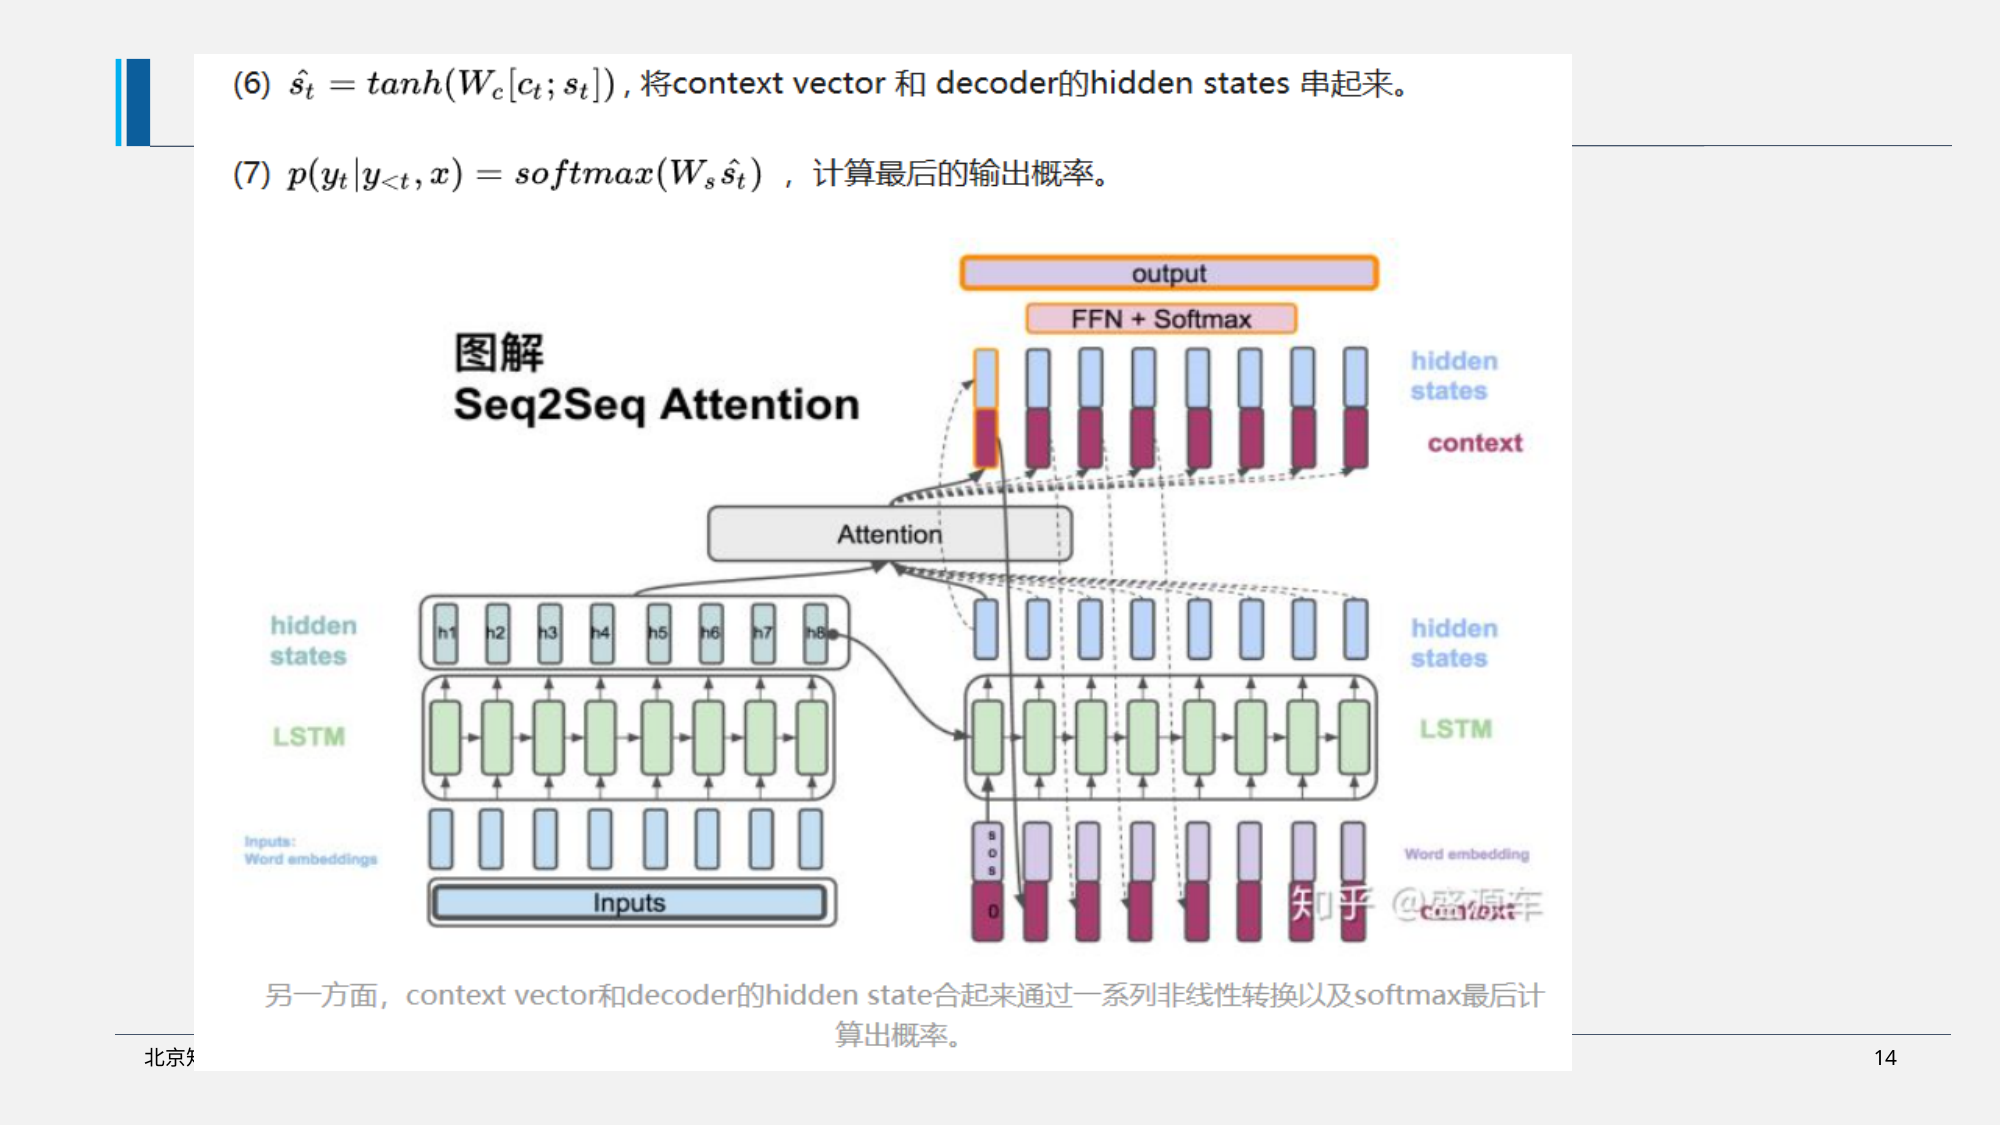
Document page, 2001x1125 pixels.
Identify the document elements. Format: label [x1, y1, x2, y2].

picture [194, 54, 1572, 1071]
